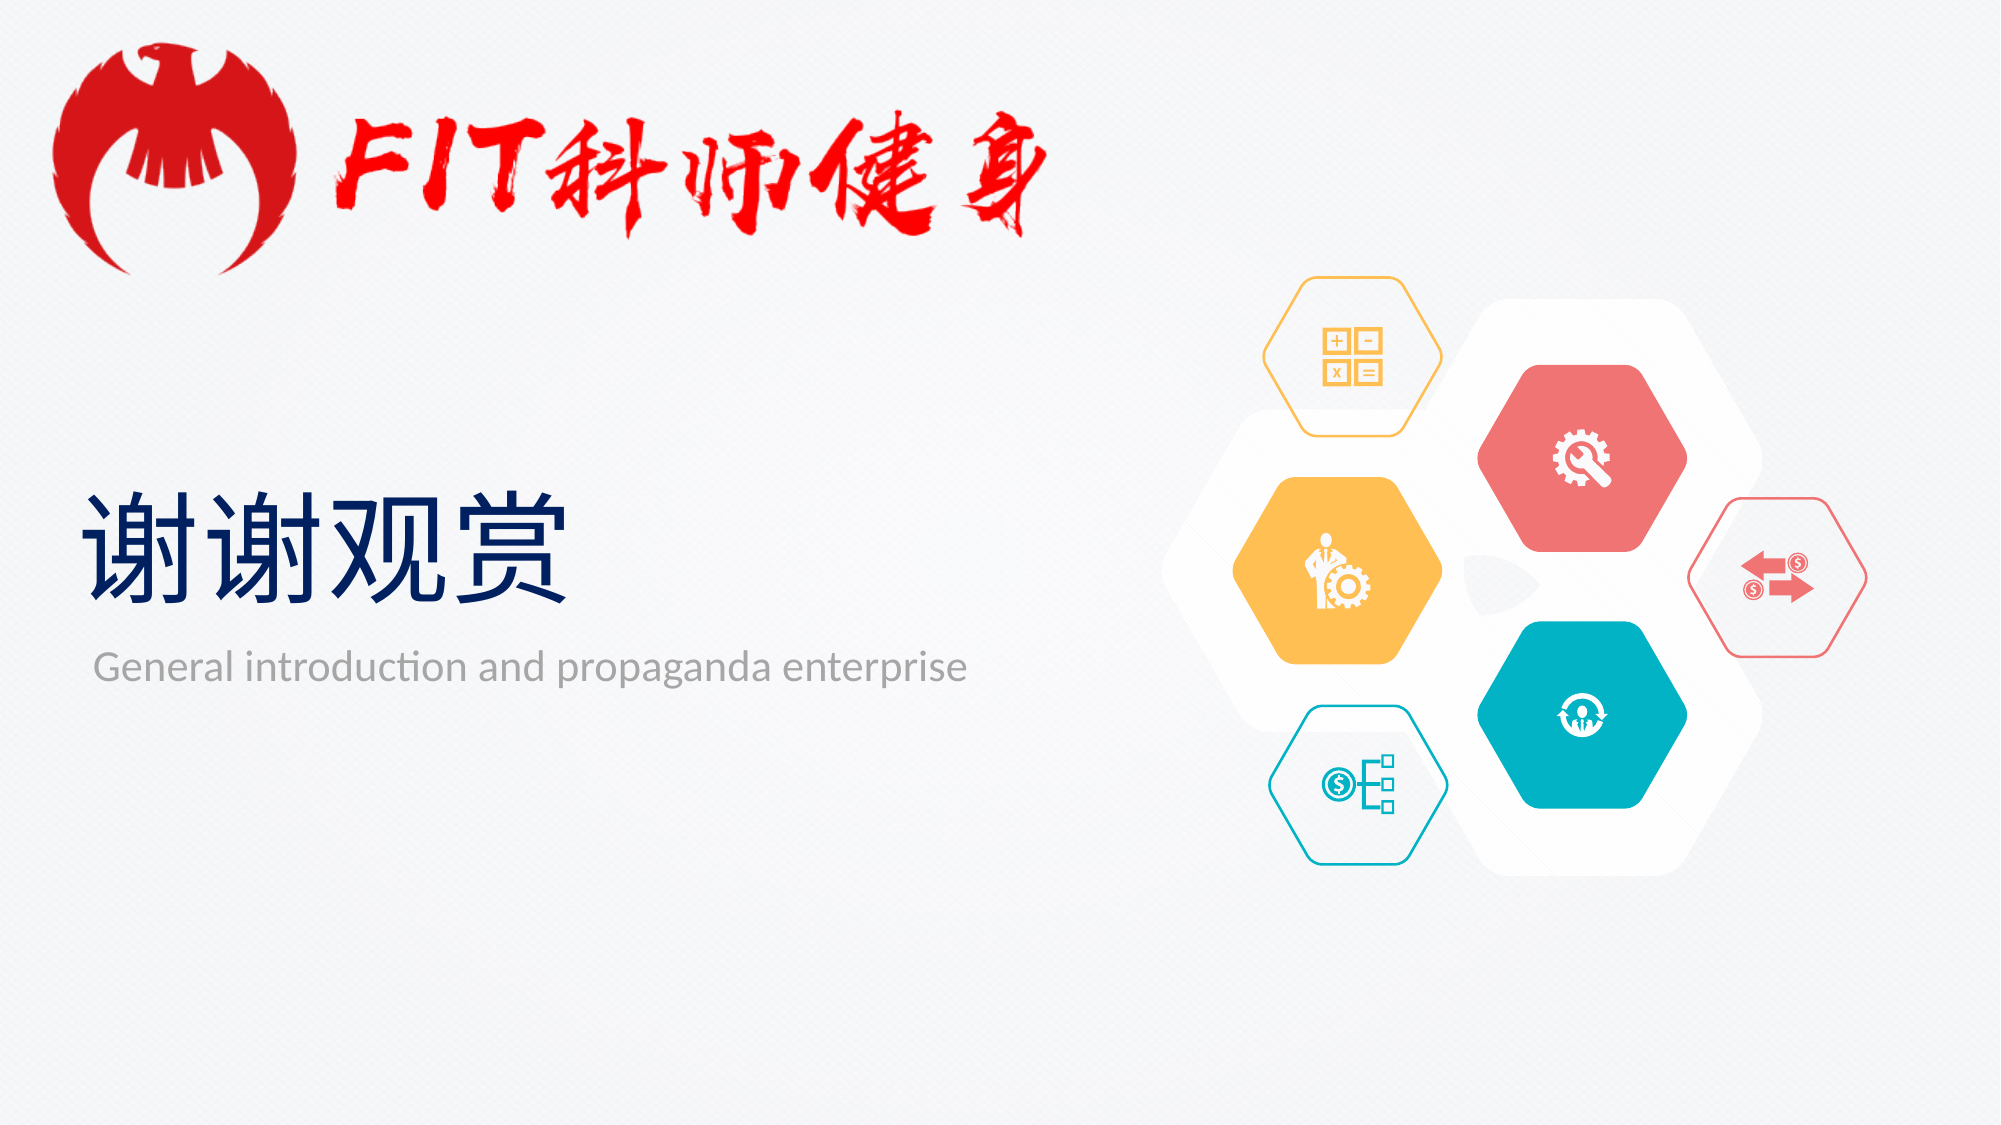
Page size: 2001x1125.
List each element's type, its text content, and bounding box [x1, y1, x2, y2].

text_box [1687, 498, 1868, 658]
text_box [1269, 705, 1448, 865]
text_box [1552, 429, 1610, 487]
text_box [1570, 445, 1612, 488]
text_box General introduction and propaganda enterprise [78, 629, 1079, 698]
text_box [1420, 586, 1763, 877]
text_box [1321, 754, 1395, 815]
text_box [1477, 364, 1688, 552]
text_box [1556, 692, 1609, 738]
text_box [1161, 409, 1495, 732]
text_box 谢谢观赏 [62, 465, 1110, 627]
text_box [1322, 326, 1383, 387]
text_box [1401, 298, 1763, 622]
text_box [1231, 476, 1444, 665]
picture [0, 0, 2001, 1125]
text_box [1263, 277, 1442, 437]
text_box [1477, 621, 1688, 809]
